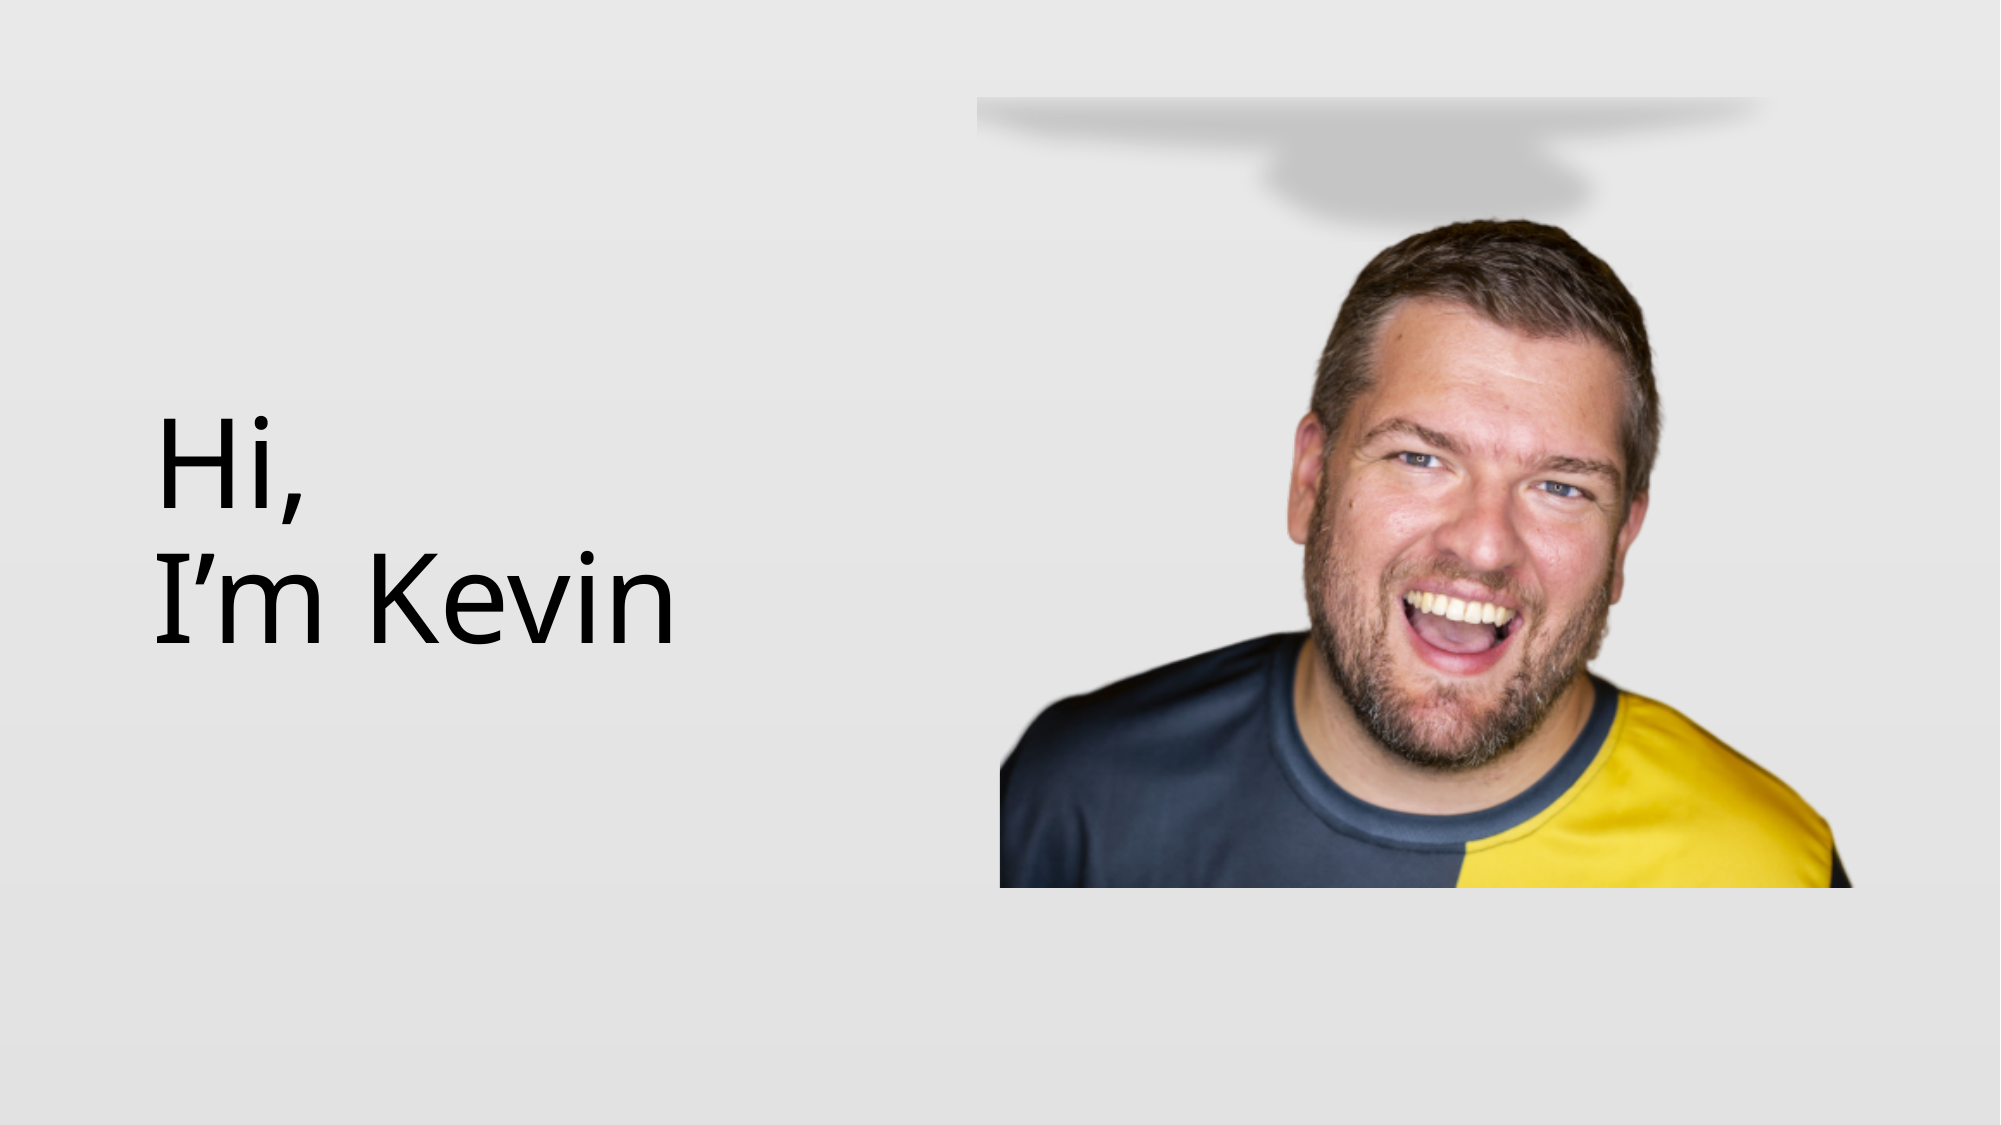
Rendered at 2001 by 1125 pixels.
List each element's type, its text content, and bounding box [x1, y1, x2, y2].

title Hi, I’m Kevin [137, 184, 999, 888]
picture [999, 184, 1863, 888]
